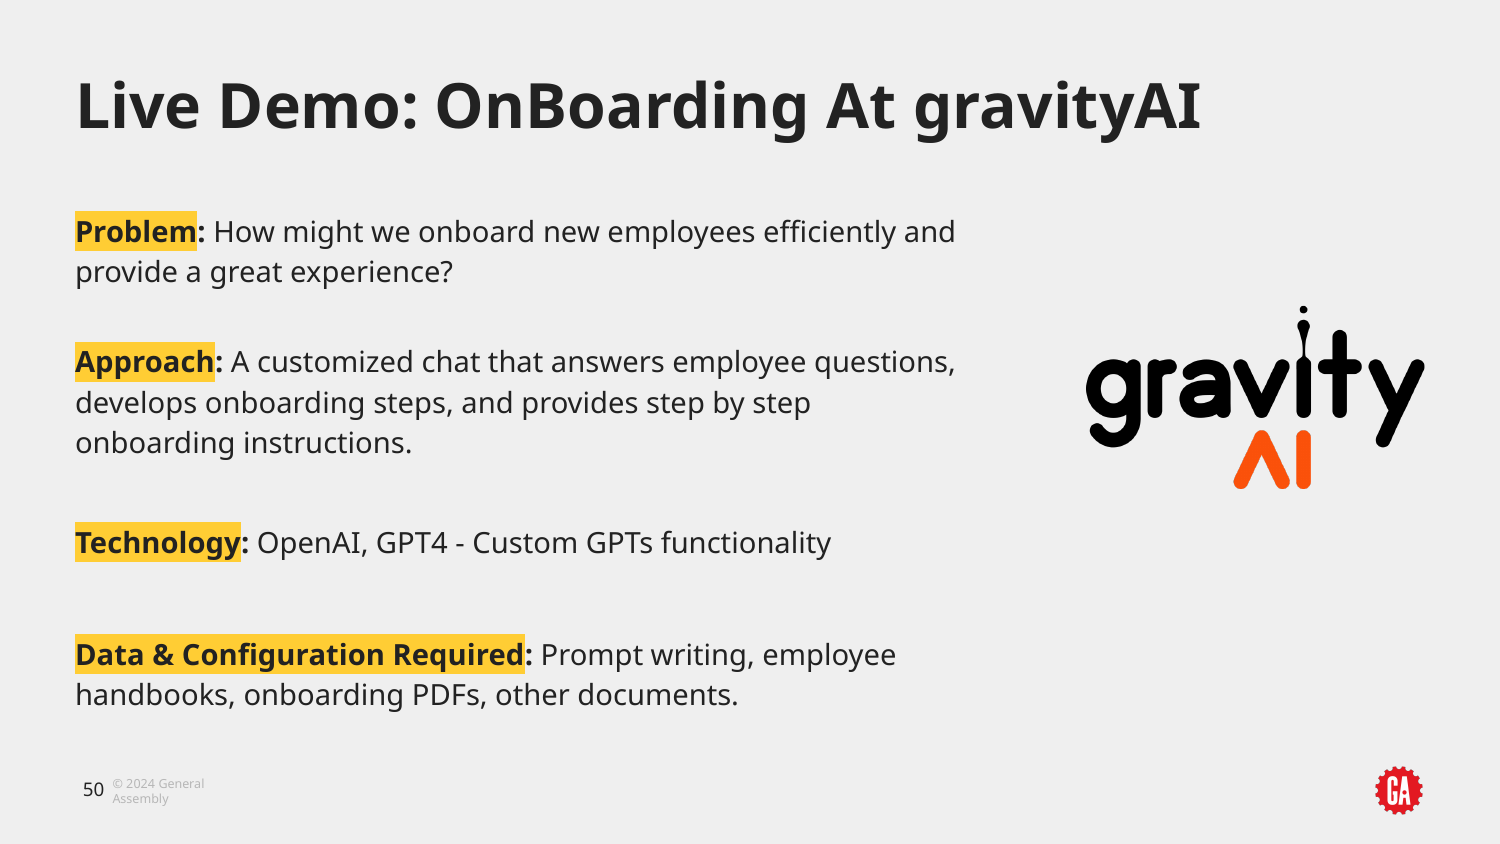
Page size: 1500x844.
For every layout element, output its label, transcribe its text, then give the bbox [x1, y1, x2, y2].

picture [1056, 293, 1453, 505]
list Approach: A customized chat that answers employee questions, develops onboarding steps, and provides step by step onboarding instructions. [75, 338, 978, 456]
list Technology: OpenAI, GPT4 - Custom GPTs functionality [75, 518, 978, 554]
list Data & Configuration Required: Prompt writing, employee handbooks, onboarding PDFs, other documents. [75, 630, 978, 707]
title Live Demo: OnBoarding At gravityAI [75, 75, 1425, 150]
picture [1373, 764, 1425, 817]
list Problem: How might we onboard new employees efficiently and provide a great experience? [75, 208, 978, 284]
slide_number ‹#› [52, 764, 105, 817]
